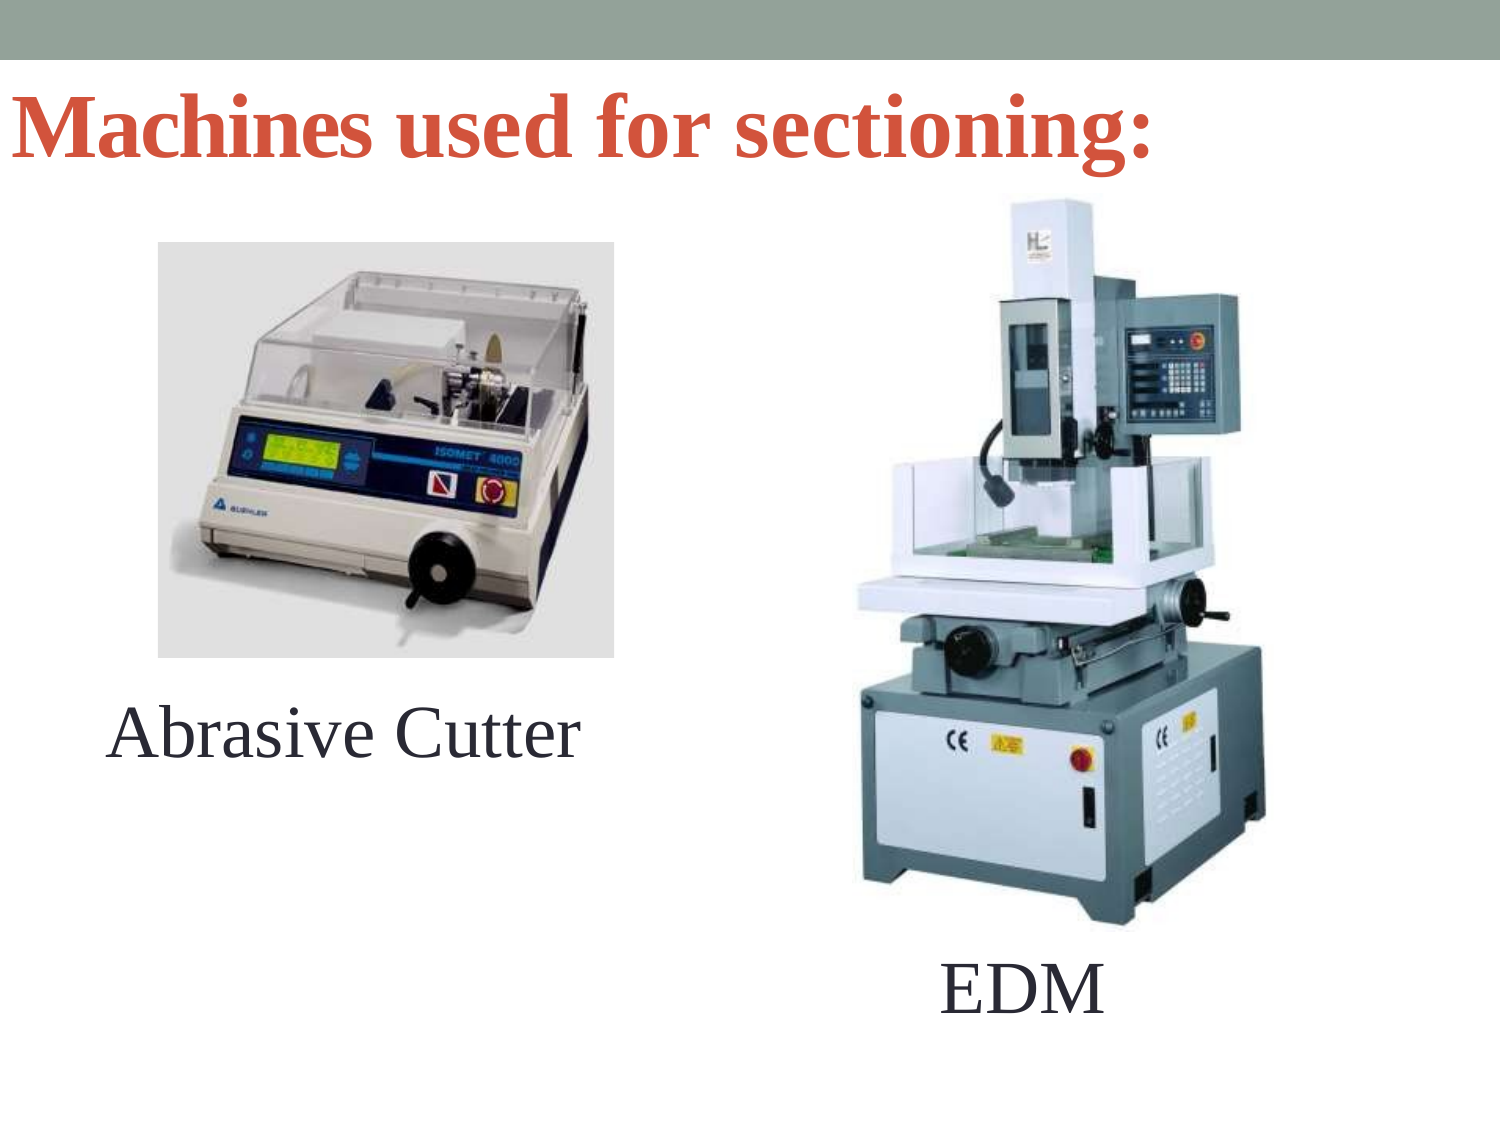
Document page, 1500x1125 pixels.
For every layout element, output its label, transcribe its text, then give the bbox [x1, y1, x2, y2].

text_box [157, 242, 615, 658]
text_box EDM [937, 936, 1359, 1029]
title Machines used for sectioning: [9, 24, 1276, 215]
text_box Abrasive Cutter [90, 674, 597, 780]
text_box [852, 193, 1274, 932]
